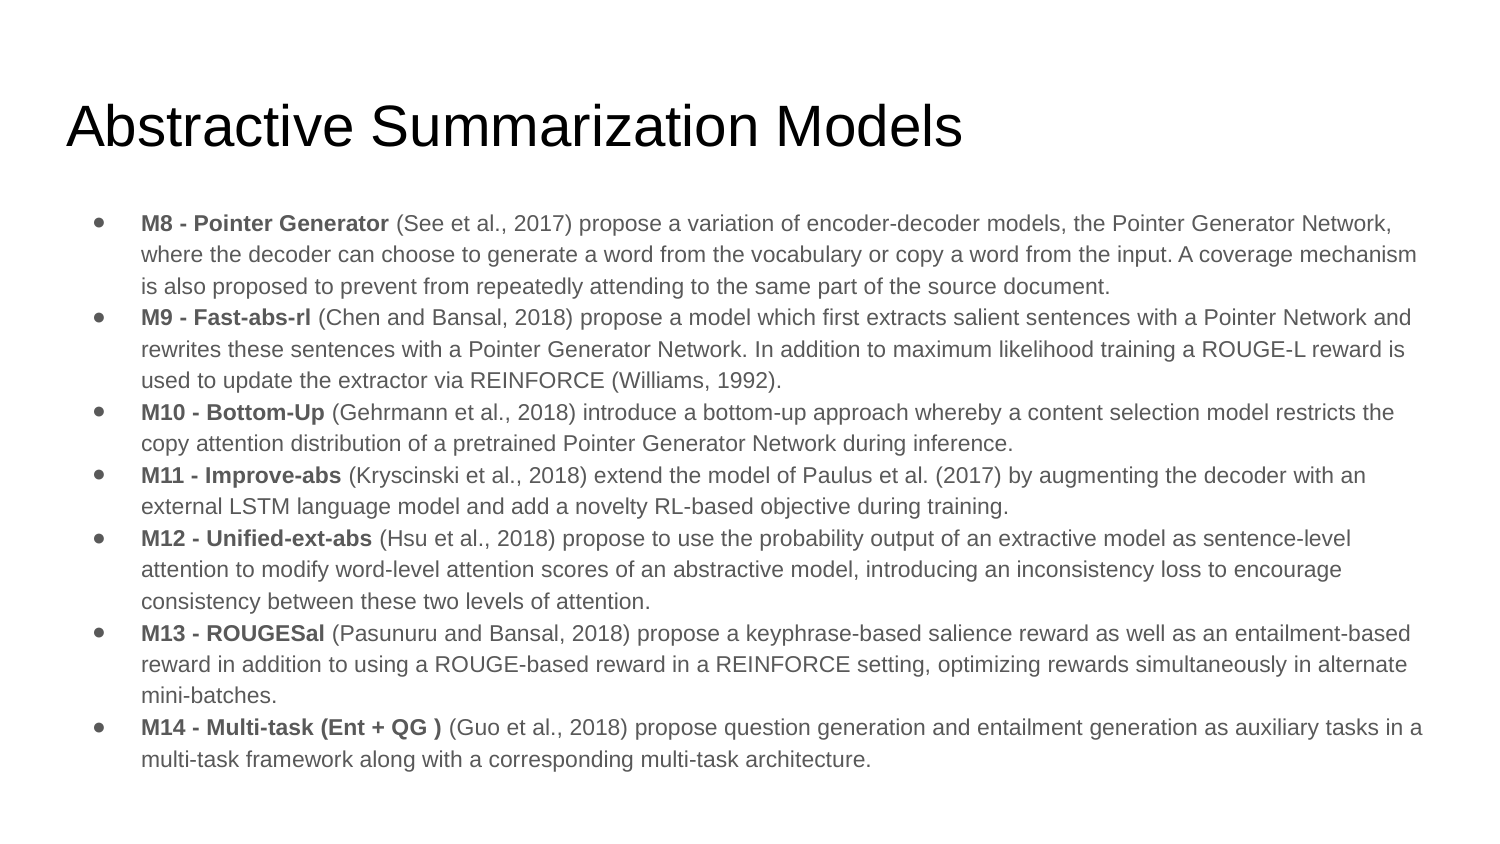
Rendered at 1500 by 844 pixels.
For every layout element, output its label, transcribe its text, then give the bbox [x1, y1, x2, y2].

list M8 - Pointer Generator (See et al., 2017) propose a variation of encoder-decoder models, the Pointer Generator Network, where the decoder can choose to generate a word from the vocabulary or copy a word from the input. A coverage mechanism is also proposed to prevent from repeatedly attending to the same part of the source document. M9 - Fast-abs-rl (Chen and Bansal, 2018) propose a model which first extracts salient sentences with a Pointer Network and rewrites these sentences with a Pointer Generator Network. In addition to maximum likelihood training a ROUGE-L reward is used to update the extractor via REINFORCE (Williams, 1992). M10 - Bottom-Up (Gehrmann et al., 2018) introduce a bottom-up approach whereby a content selection model restricts the copy attention distribution of a pretrained Pointer Generator Network during inference. M11 - Improve-abs (Kryscinski et al., 2018) extend the model of Paulus et al. (2017) by augmenting the decoder with an external LSTM language model and add a novelty RL-based objective during training. M12 - Unified-ext-abs (Hsu et al., 2018) propose to use the probability output of an extractive model as sentence-level attention to modify word-level attention scores of an abstractive model, introducing an inconsistency loss to encourage consistency between these two levels of attention. M13 - ROUGESal (Pasunuru and Bansal, 2018) propose a keyphrase-based salience reward as well as an entailment-based reward in addition to using a ROUGE-based reward in a REINFORCE setting, optimizing rewards simultaneously in alternate mini-batches. M14 - Multi-task (Ent + QG ) (Guo et al., 2018) propose question generation and entailment generation as auxiliary tasks in a multi-task framework along with a corresponding multi-task architecture. [51, 189, 1449, 844]
title Abstractive Summarization Models [51, 72, 1449, 167]
